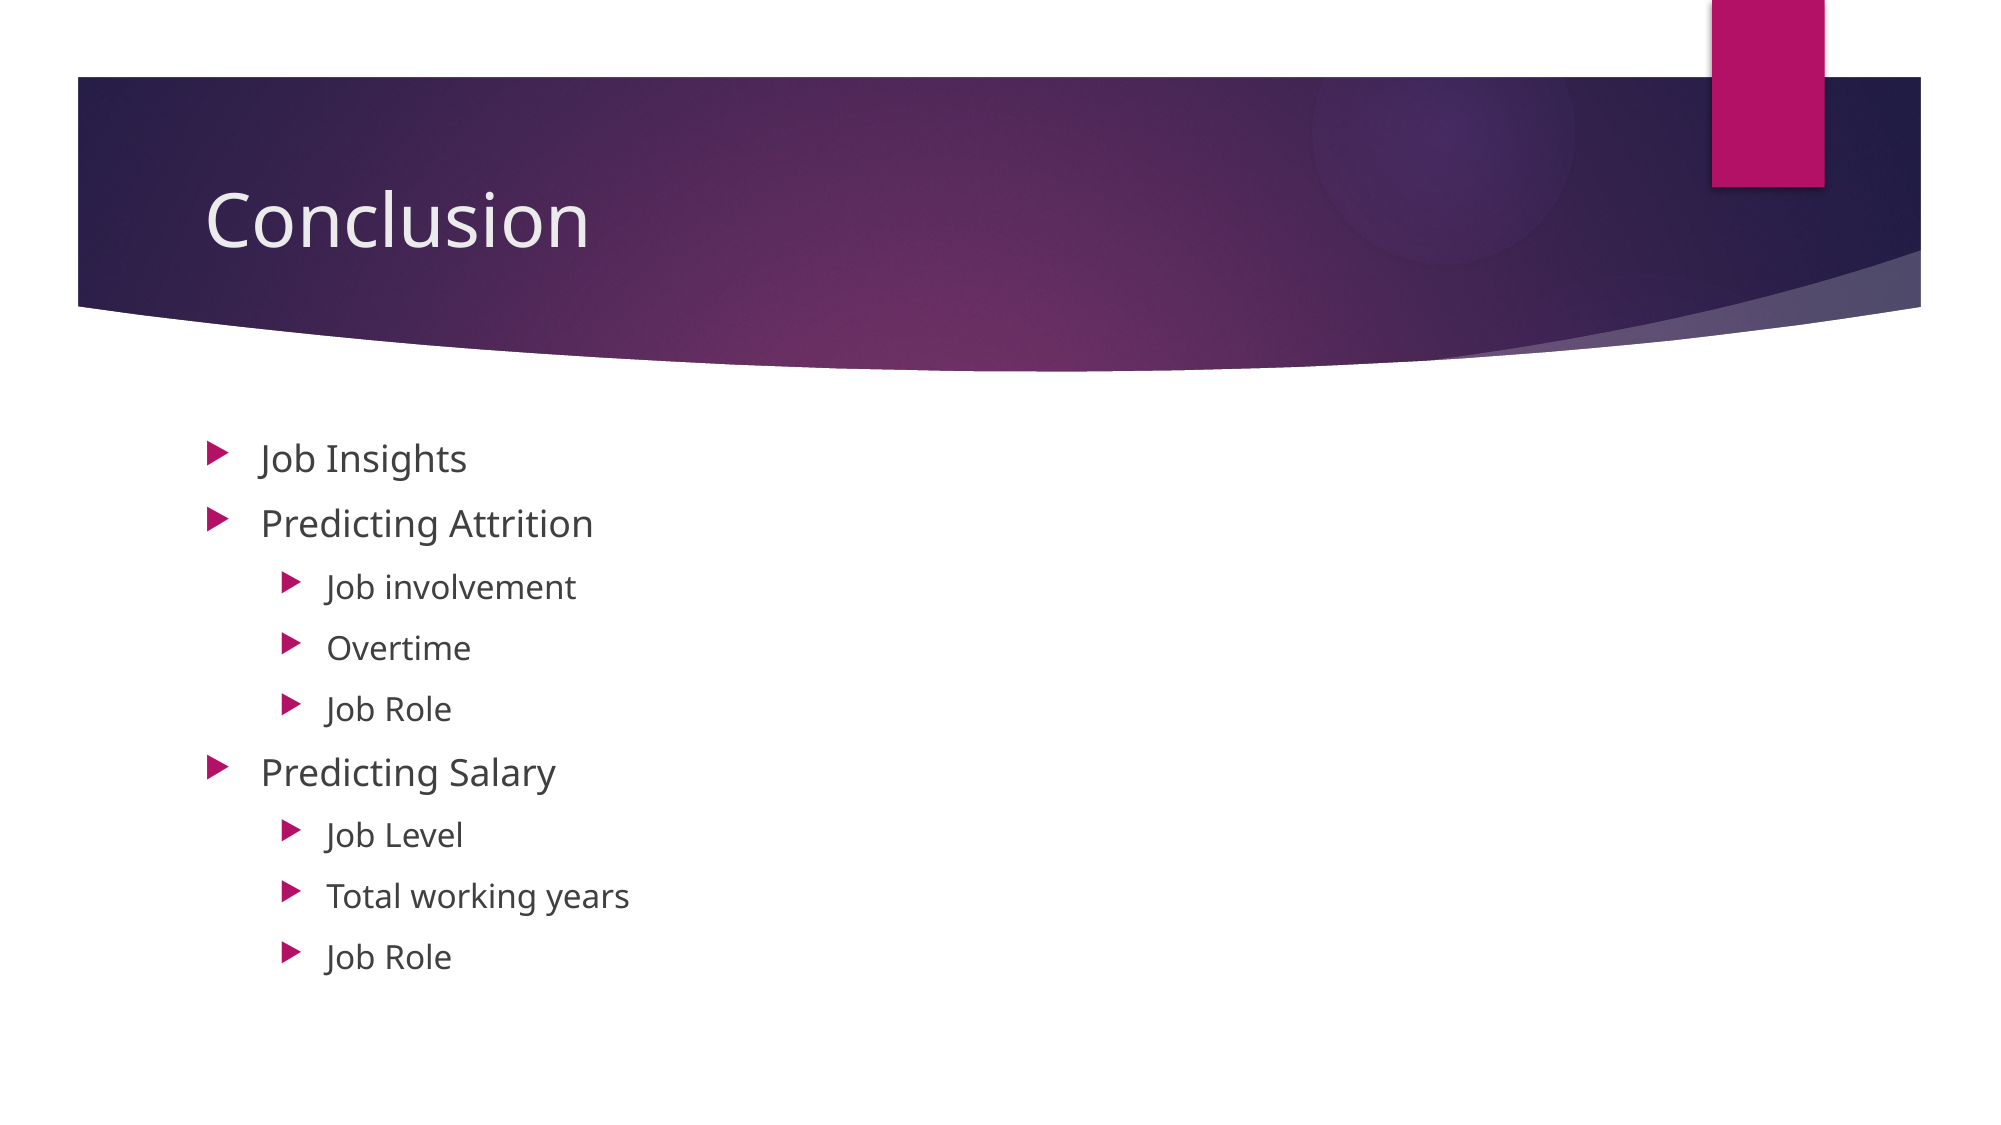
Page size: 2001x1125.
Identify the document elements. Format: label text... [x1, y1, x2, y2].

list Job Insights Predicting Attrition Job involvement Overtime Job Role Predicting Salary Job Level Total working years Job Role [189, 427, 1638, 988]
title Conclusion [189, 159, 1627, 276]
